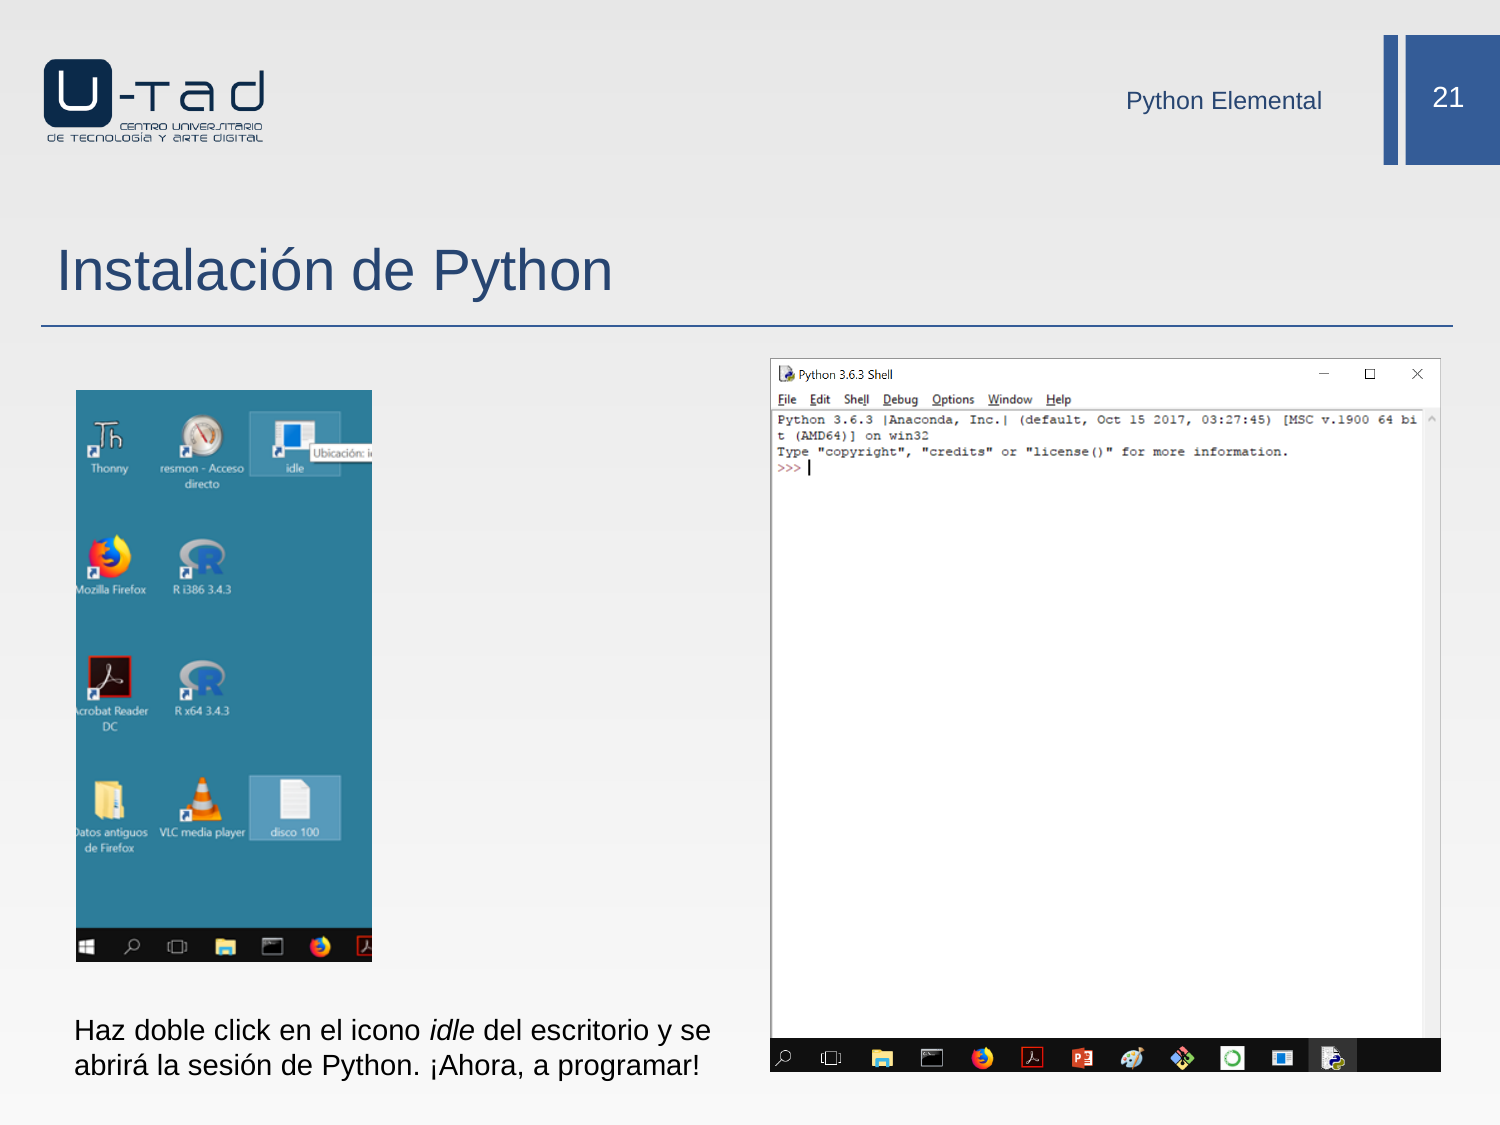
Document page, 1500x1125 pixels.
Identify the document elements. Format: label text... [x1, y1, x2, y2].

footer Python Elemental [747, 78, 1338, 128]
picture [76, 389, 373, 963]
text_box Haz doble click en el icono idle del escritorio y se abrirá la sesión de Python. ¡Ahora, a programar! [59, 1003, 792, 1089]
picture [769, 357, 1442, 1073]
picture [17, 49, 290, 151]
title Instalación de Python [41, 208, 1453, 327]
